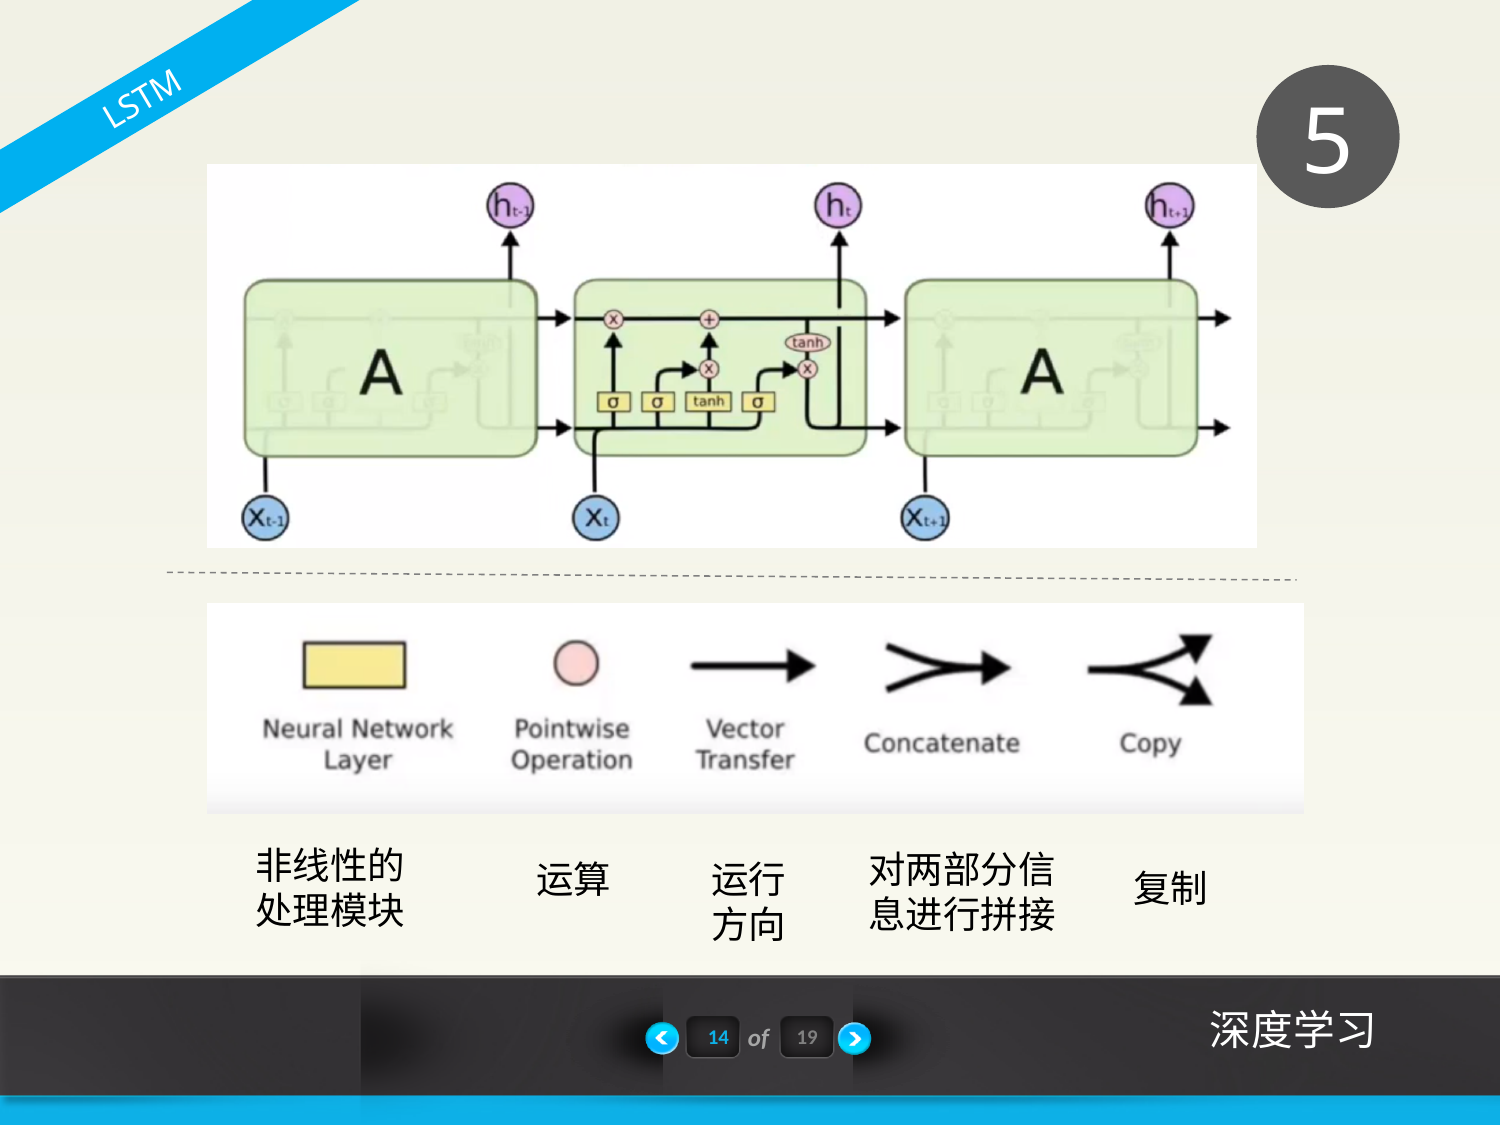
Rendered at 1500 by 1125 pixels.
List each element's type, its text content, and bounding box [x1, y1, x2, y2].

text_box 运行方向 [696, 848, 804, 954]
text_box 深度学习 [1080, 1009, 1500, 1062]
text_box LSTM [0, 0, 360, 214]
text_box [166, 572, 1297, 581]
text_box 复制 [1118, 857, 1225, 918]
text_box 非线性的处理模块 [240, 835, 454, 940]
text_box of [747, 1014, 773, 1059]
picture [0, 0, 1500, 1096]
text_box 5 [1254, 62, 1402, 211]
picture [0, 0, 250, 148]
text_box 运算 [521, 848, 629, 909]
text_box 对两部分信息进行拼接 [853, 838, 1081, 944]
